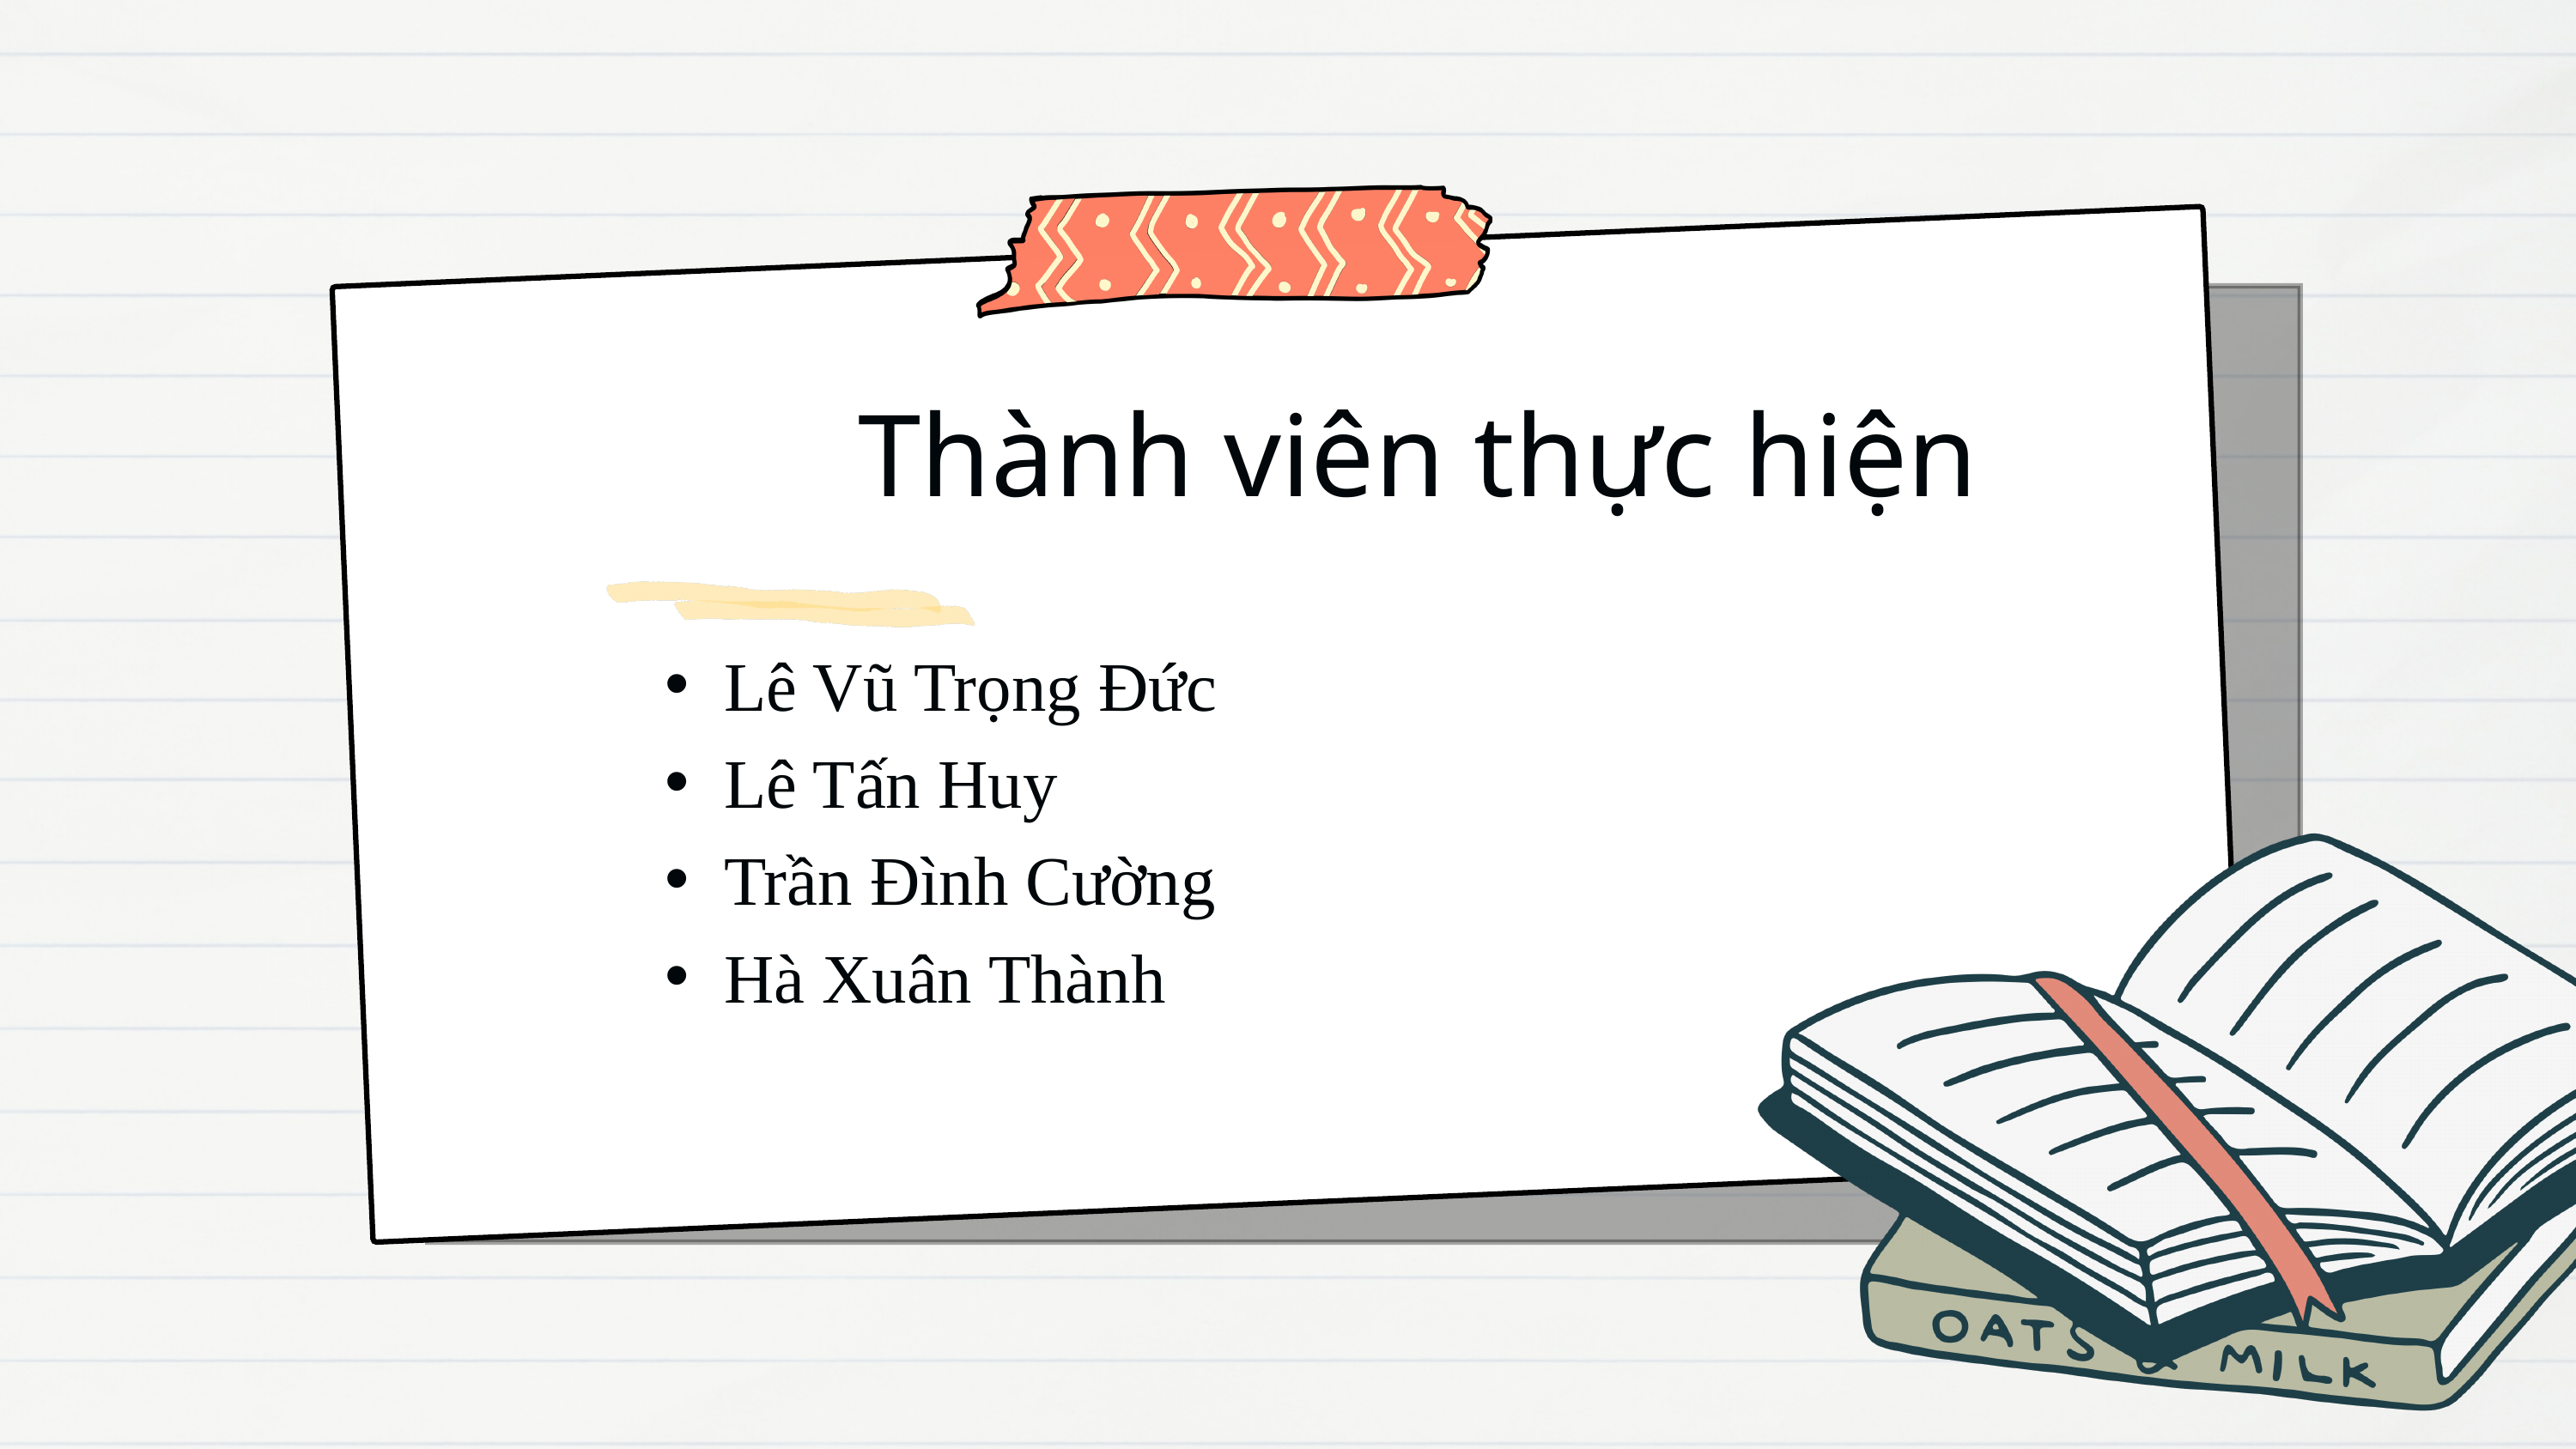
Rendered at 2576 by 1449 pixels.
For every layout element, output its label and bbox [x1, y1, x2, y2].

text_box [351, 246, 2225, 1203]
text_box [975, 185, 1493, 245]
text_box [0, 0, 2576, 1449]
text_box [1756, 831, 2576, 1411]
text_box [427, 285, 2301, 1243]
